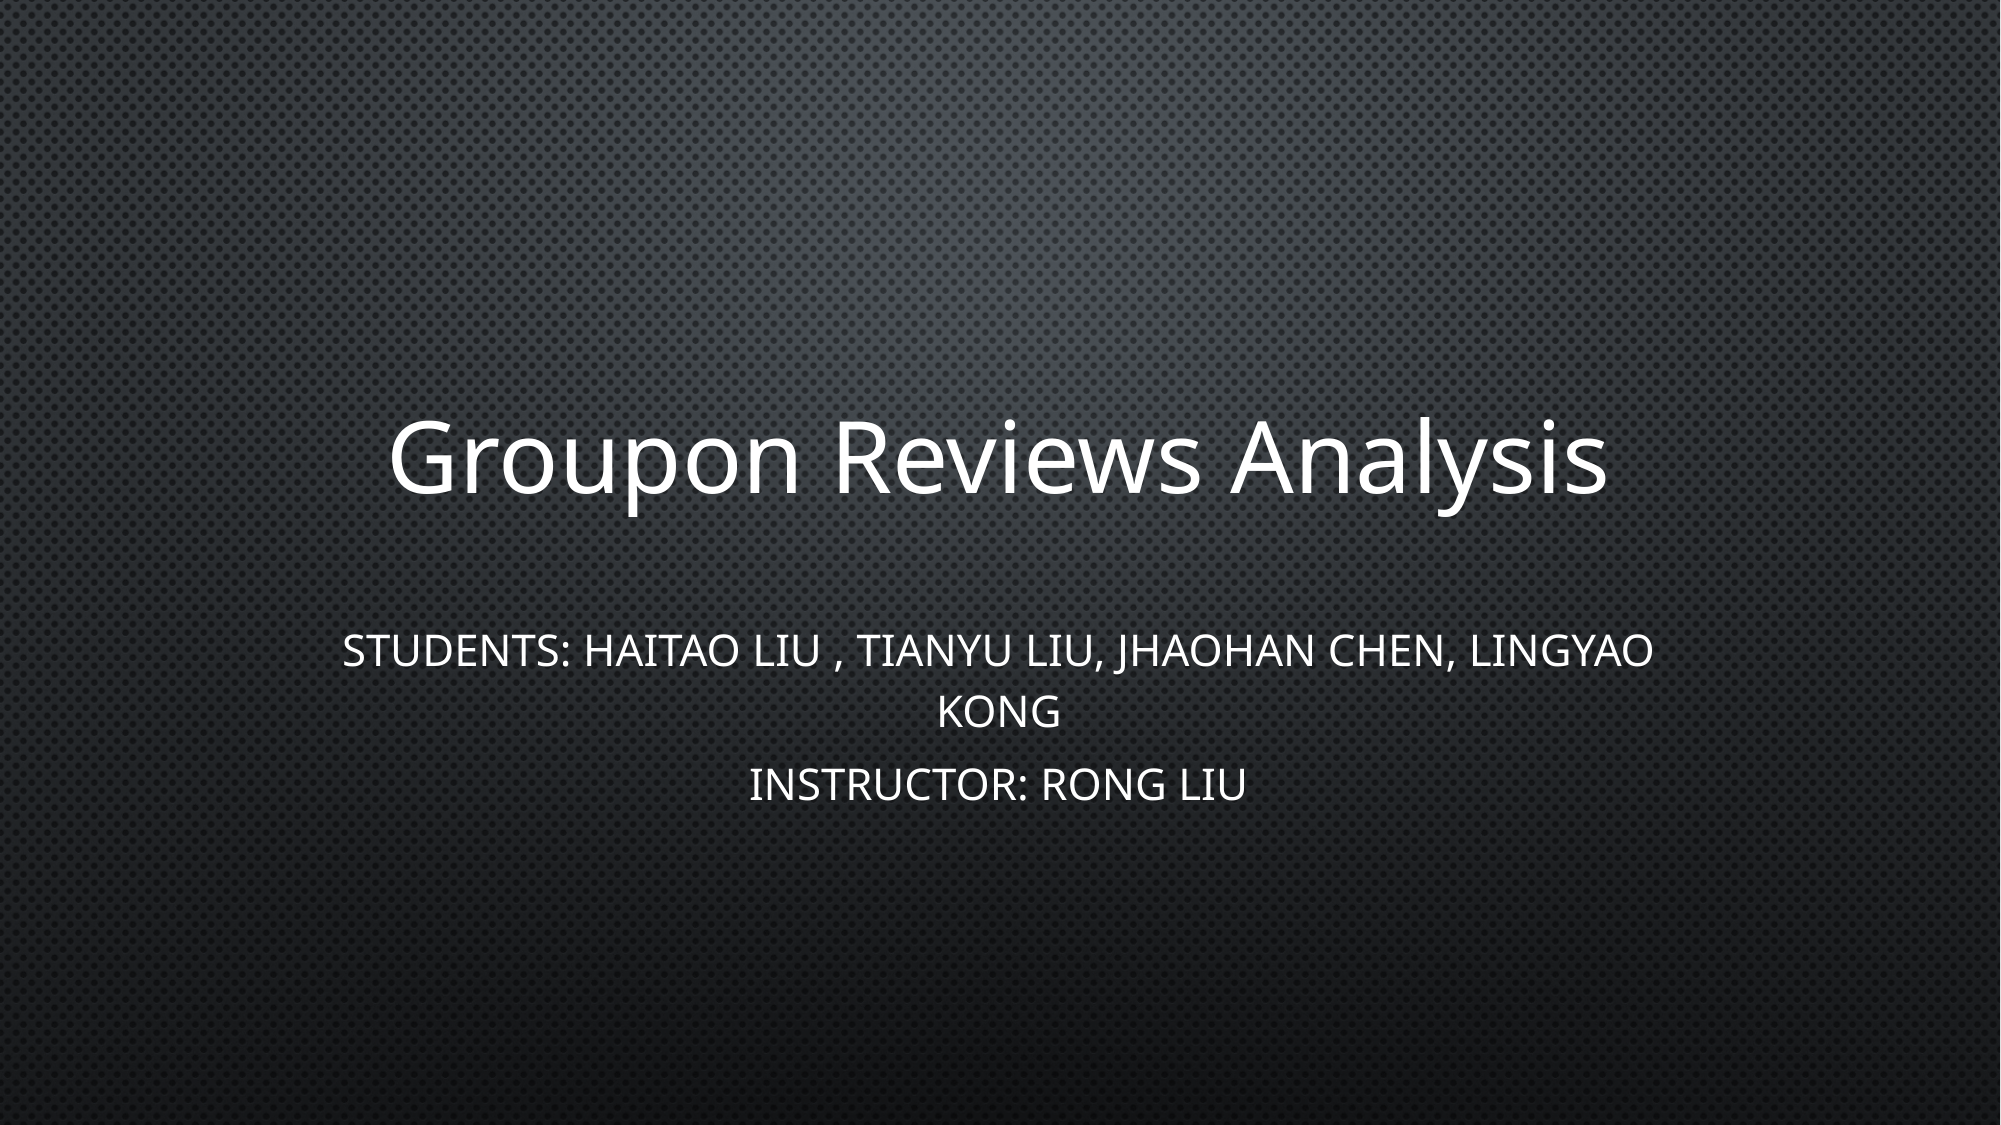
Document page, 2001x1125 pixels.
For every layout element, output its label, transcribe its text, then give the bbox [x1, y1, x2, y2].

subtitle Students: Haitao Liu , Tianyu Liu, Jhaohan Chen, Lingyao Kong Instructor: Rong Liu [287, 607, 1711, 921]
picture [0, 0, 2001, 1125]
title Groupon Reviews Analysis [287, 375, 1711, 522]
